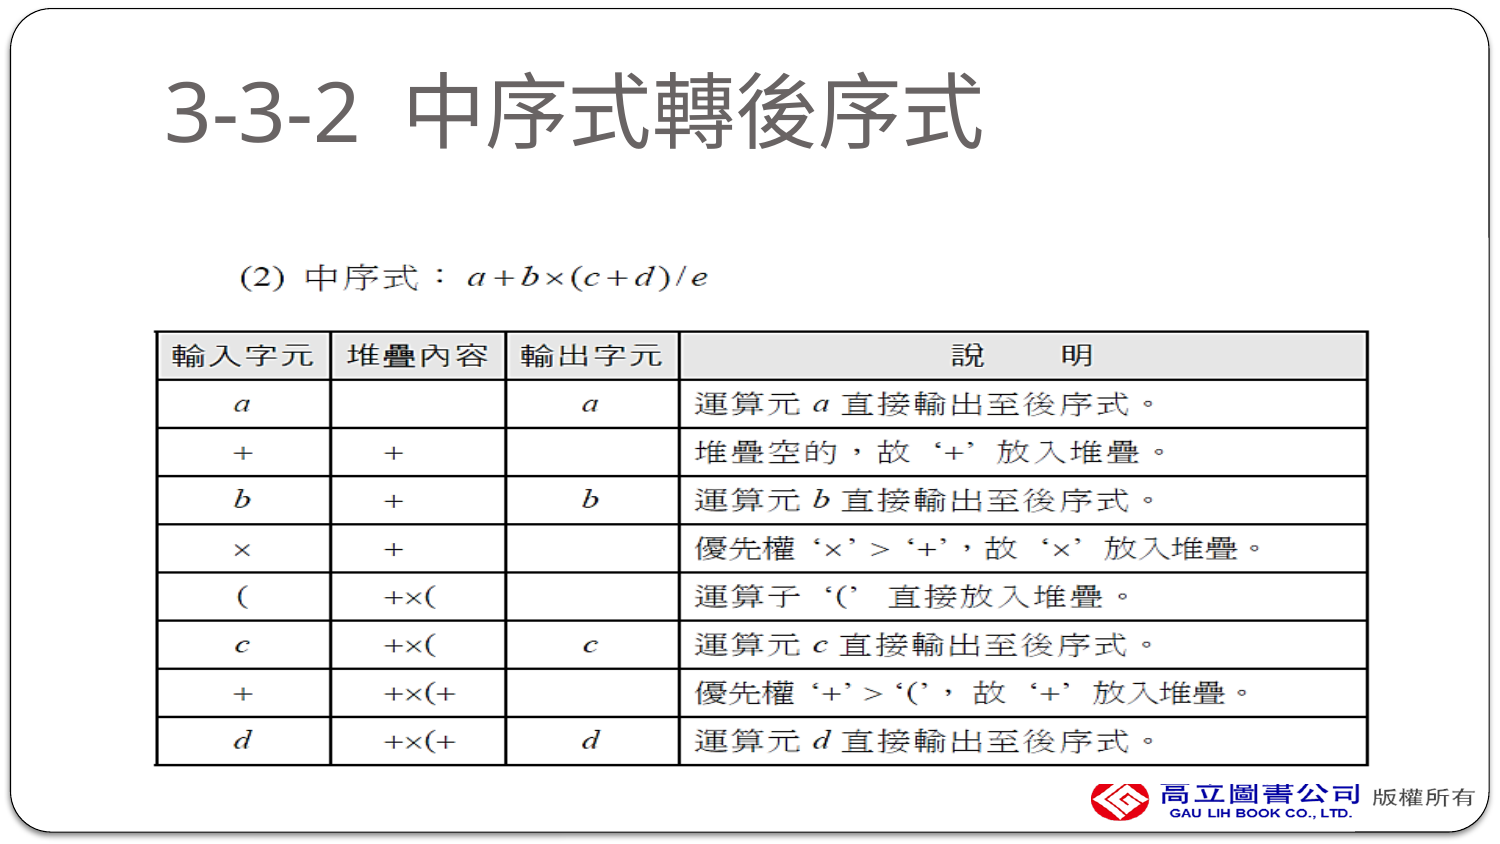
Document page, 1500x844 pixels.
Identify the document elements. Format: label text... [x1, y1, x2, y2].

picture [112, 253, 1500, 827]
title 3-3-2 中序式轉後序式 [150, 33, 1425, 175]
